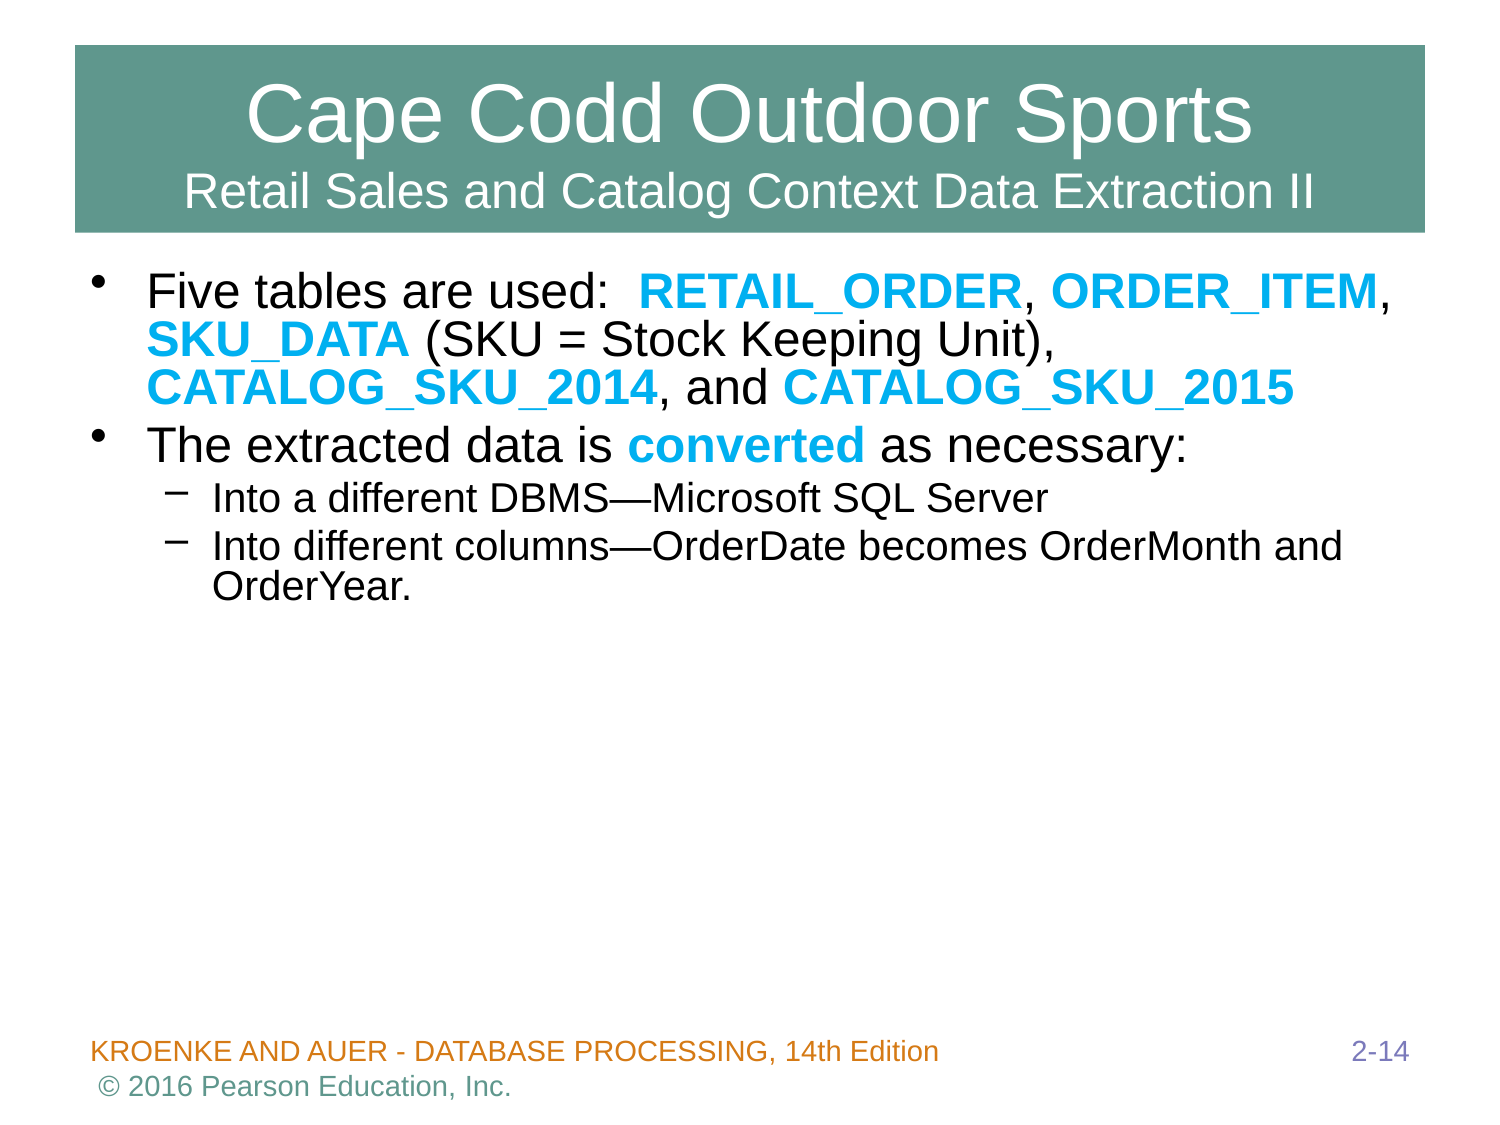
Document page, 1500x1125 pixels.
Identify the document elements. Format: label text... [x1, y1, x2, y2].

slide_number 2-14 [1074, 1024, 1426, 1103]
title Cape Codd Outdoor Sports Retail Sales and Catalog Context Data Extraction II [74, 44, 1426, 233]
footer KROENKE AND AUER - DATABASE PROCESSING, 14th Edition © 2016 Pearson Education, Inc. [74, 1024, 963, 1104]
list Five tables are used: RETAIL_ORDER, ORDER_ITEM, SKU_DATA (SKU = Stock Keeping Unit), CATALOG_SKU_2014, and CATALOG_SKU_2015 The extracted data is converted as necessary: Into a different DBMS—Microsoft SQL Server Into different columns—OrderDate becomes OrderMonth and OrderYear. [74, 262, 1426, 1006]
